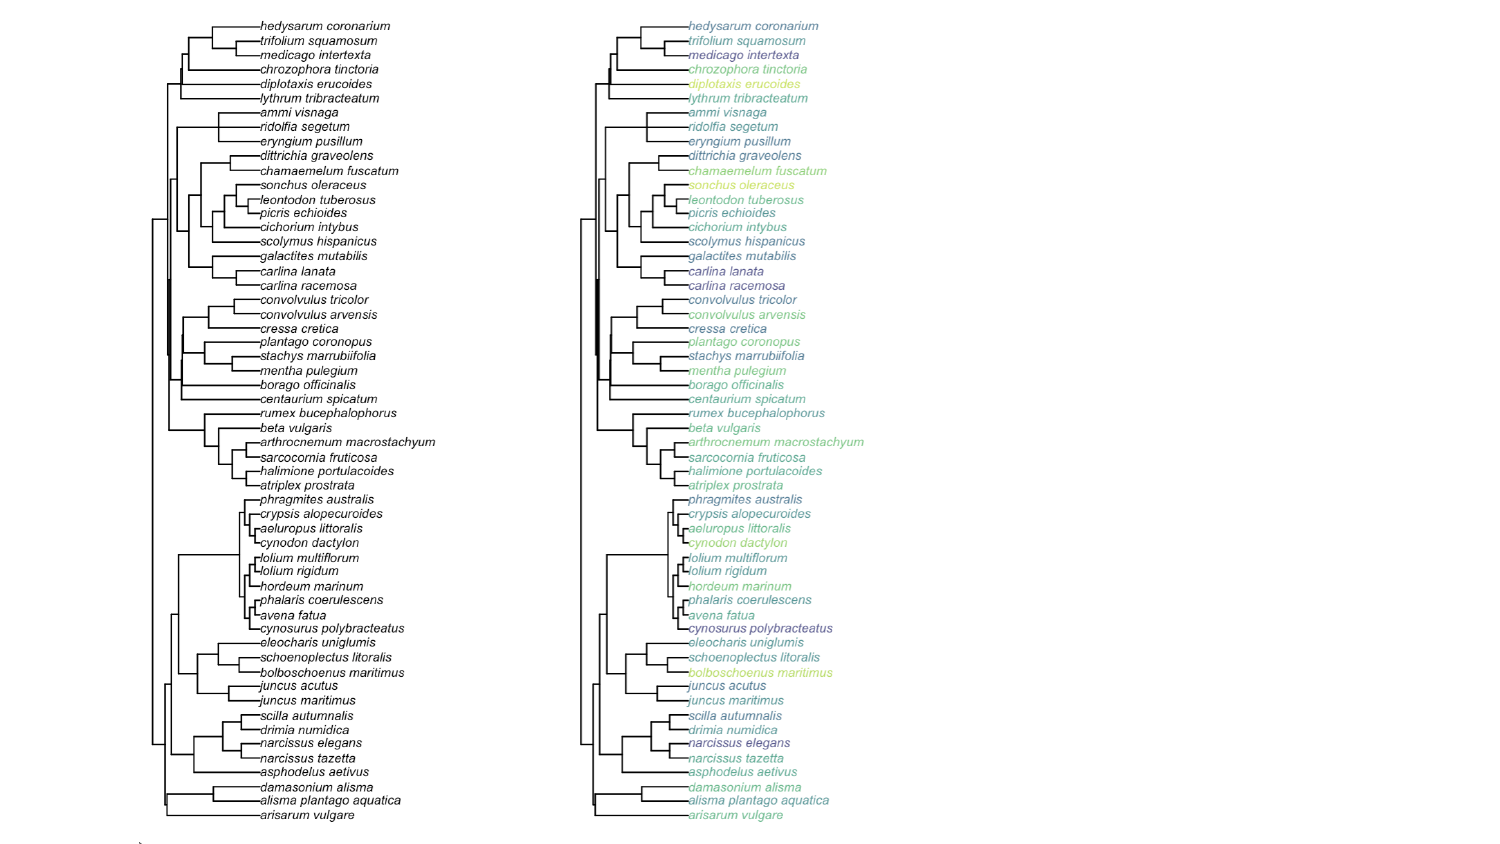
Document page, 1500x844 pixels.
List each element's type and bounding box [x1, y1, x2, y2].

picture [138, 0, 933, 844]
